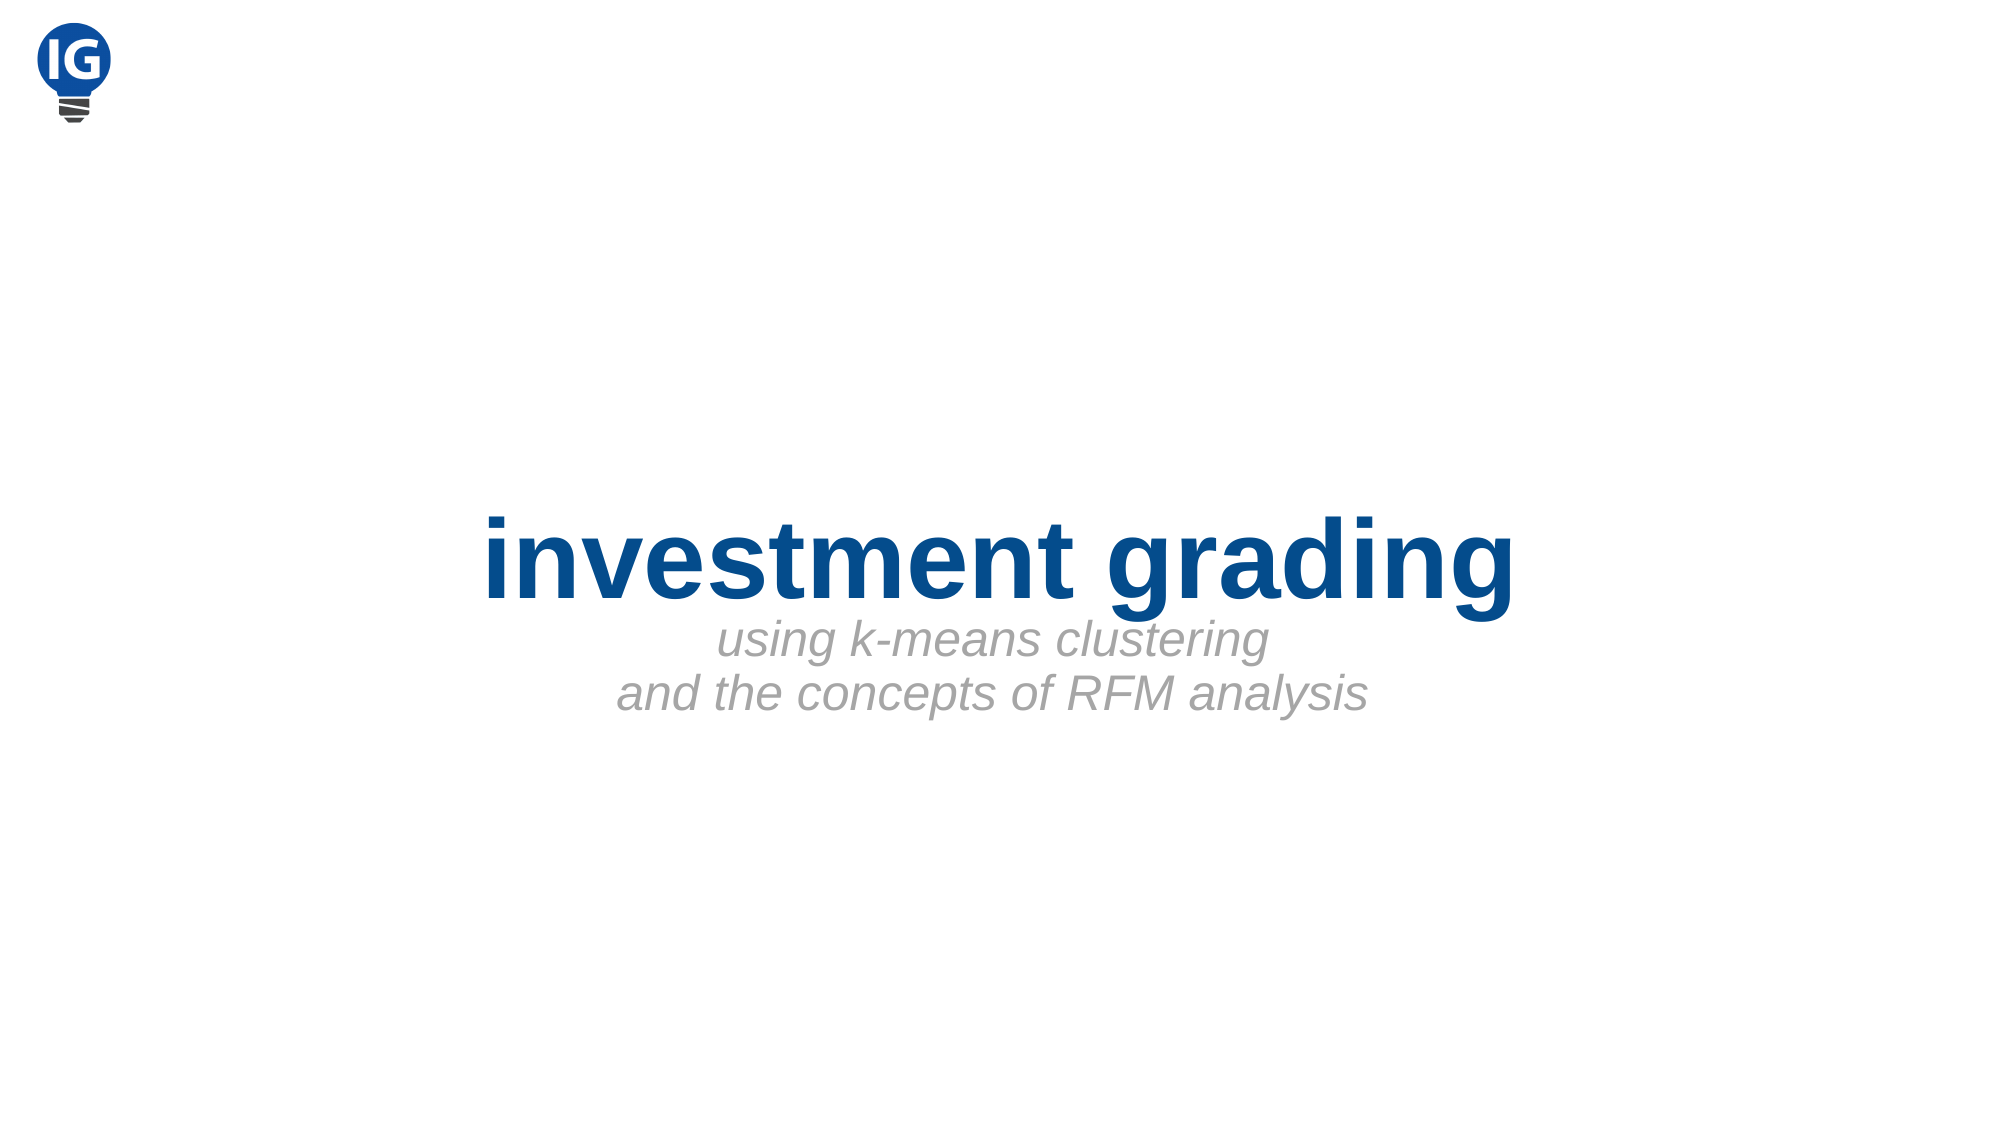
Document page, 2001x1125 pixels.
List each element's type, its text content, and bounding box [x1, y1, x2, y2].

text_box investment grading [116, 494, 1884, 631]
text_box using k-means clustering and the concepts of RFM analysis [470, 606, 1530, 722]
picture [0, 22, 171, 123]
